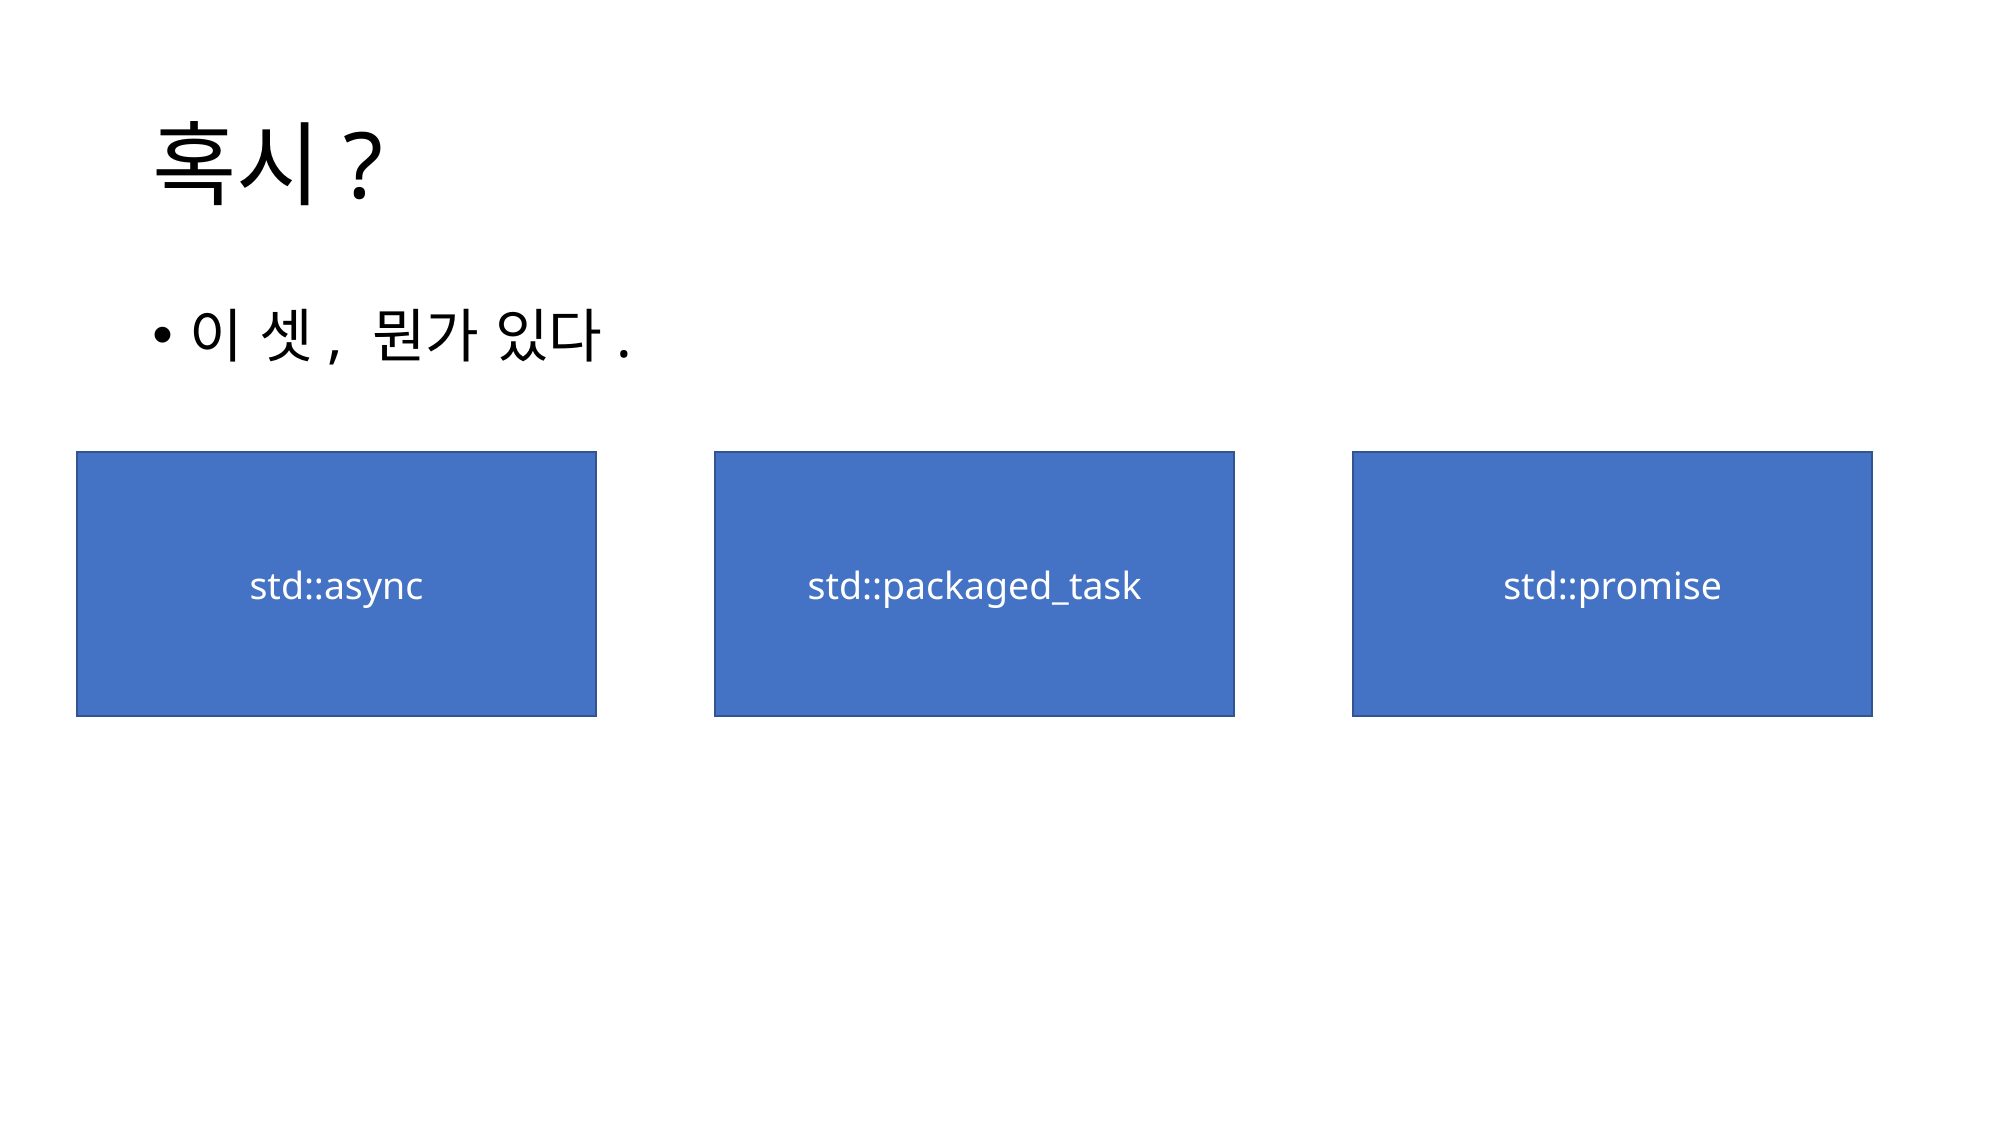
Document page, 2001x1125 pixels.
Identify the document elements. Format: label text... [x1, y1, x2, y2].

text_box std::packaged_task [714, 451, 1235, 717]
text_box std::promise [1352, 451, 1873, 717]
list 이 셋, 뭔가 있다. [137, 299, 1863, 1014]
text_box std::async [76, 451, 597, 717]
title 혹시? [137, 59, 1863, 278]
